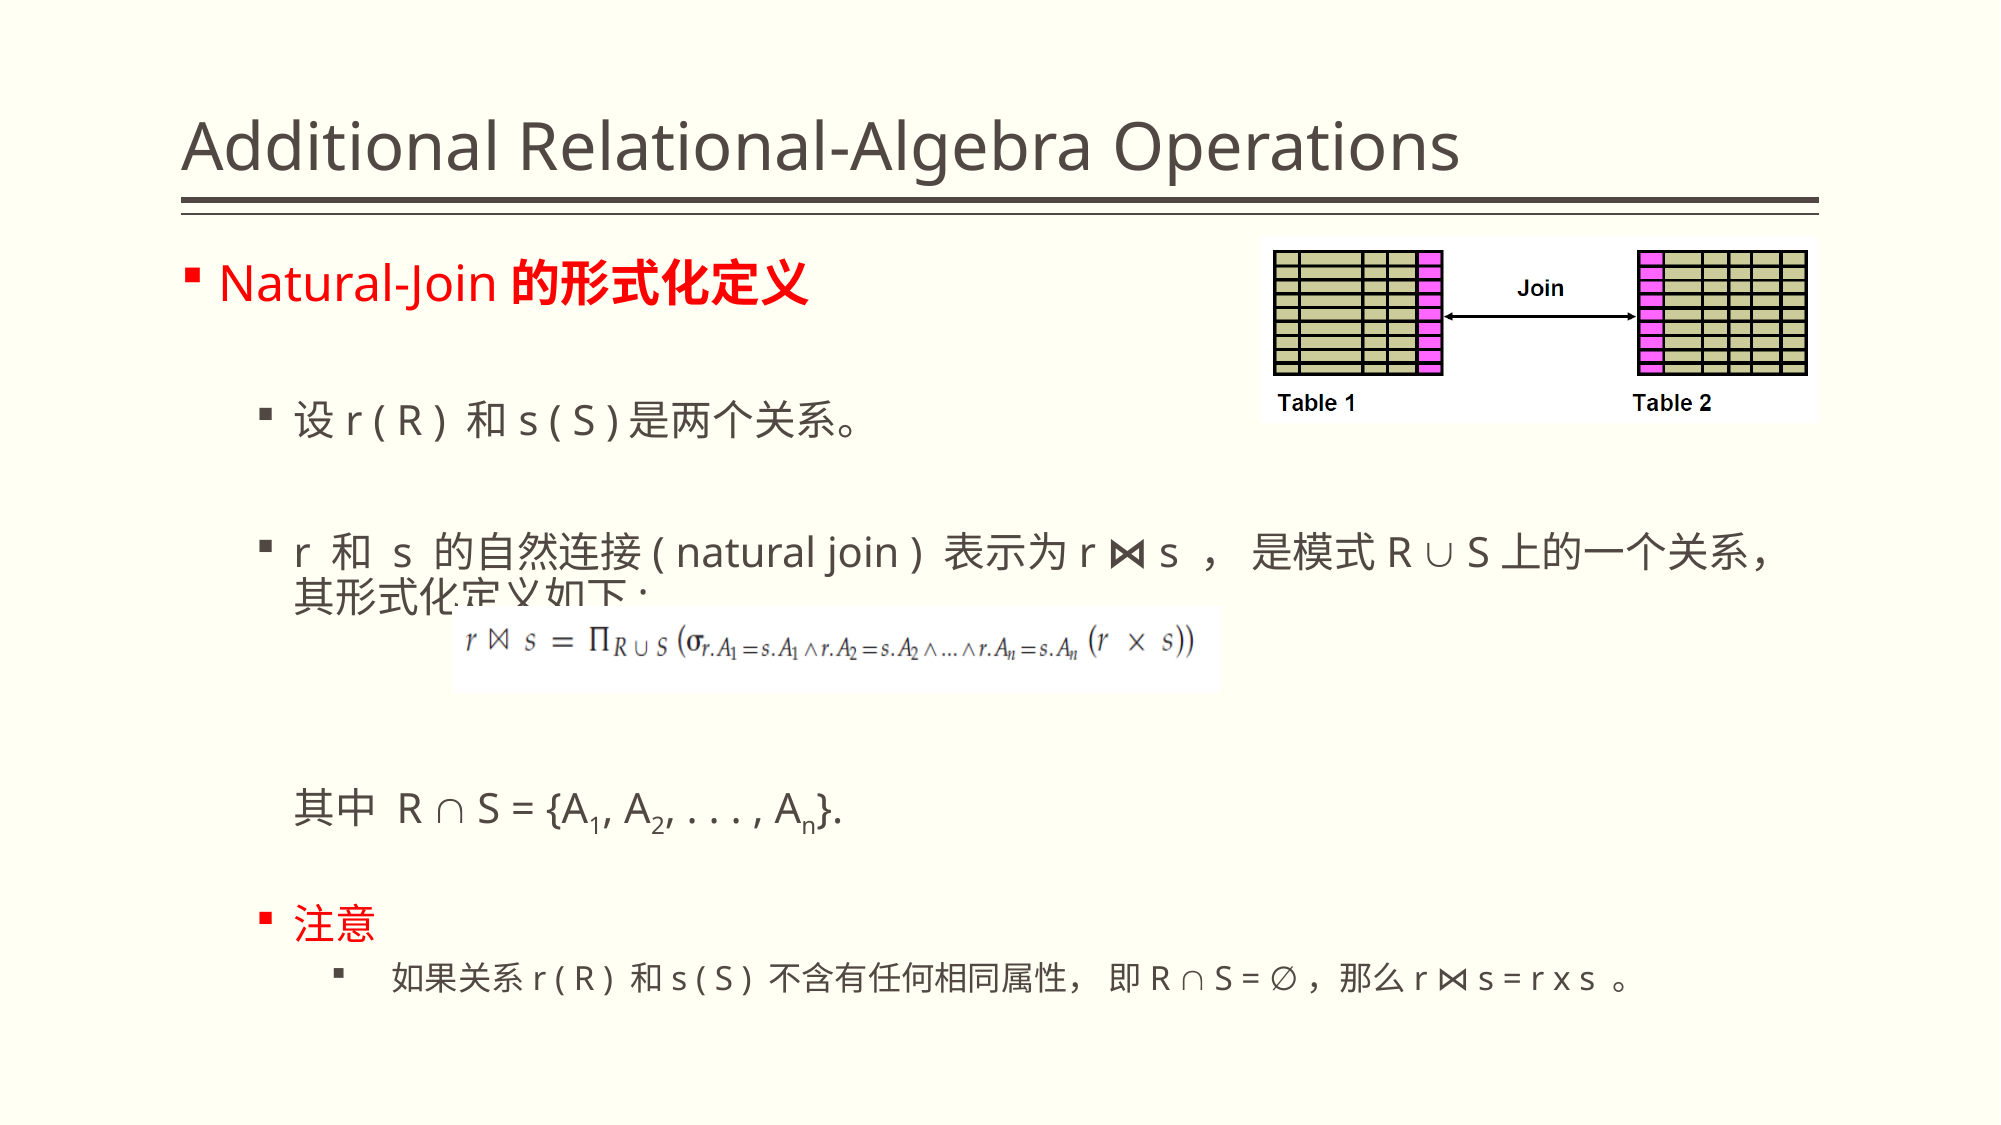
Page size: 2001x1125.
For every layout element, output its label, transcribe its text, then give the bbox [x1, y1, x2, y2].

title Additional Relational-Algebra Operations [181, 12, 1819, 193]
list Natural-Join的形式化定义 设r ( R ) 和s ( S )是两个关系。 r 和 s 的自然连接( natural join ) 表示为r ⋈ s ， 是模式R  S上的一个关系，其形式化定义如下: 其中 R  S = {A1, A2, . . . , An}. 注意 如果关系r ( R ) 和s ( S ) 不含有任何相同属性， 即R  S = ∅，那么r ⋈ s = r x s 。 [181, 250, 1819, 1050]
picture [1260, 236, 1819, 423]
picture [452, 606, 1220, 693]
